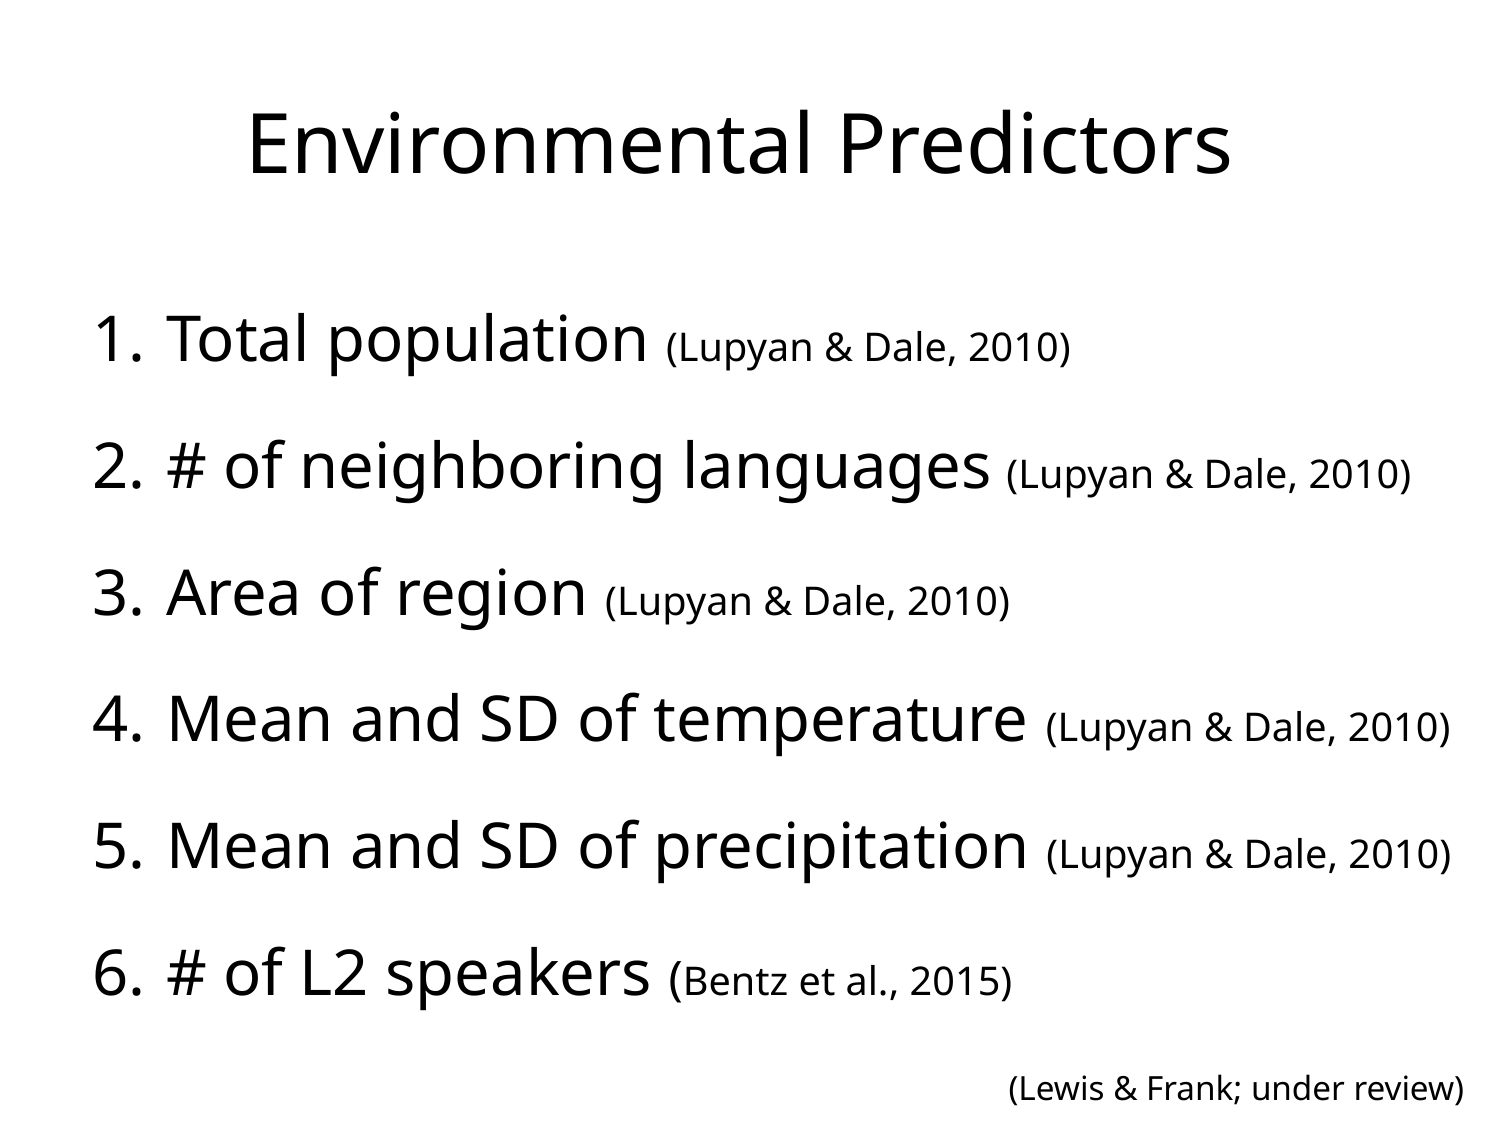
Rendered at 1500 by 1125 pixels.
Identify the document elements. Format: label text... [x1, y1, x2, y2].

list Total population (Lupyan & Dale, 2010) # of neighboring languages (Lupyan & Dale, 2010) Area of region (Lupyan & Dale, 2010) Mean and SD of temperature (Lupyan & Dale, 2010) Mean and SD of precipitation (Lupyan & Dale, 2010) # of L2 speakers (Bentz et al., 2015) [0, 253, 1480, 1060]
text_box (Lewis & Frank; under review) [993, 1059, 1489, 1115]
title Environmental Predictors [64, 46, 1415, 235]
